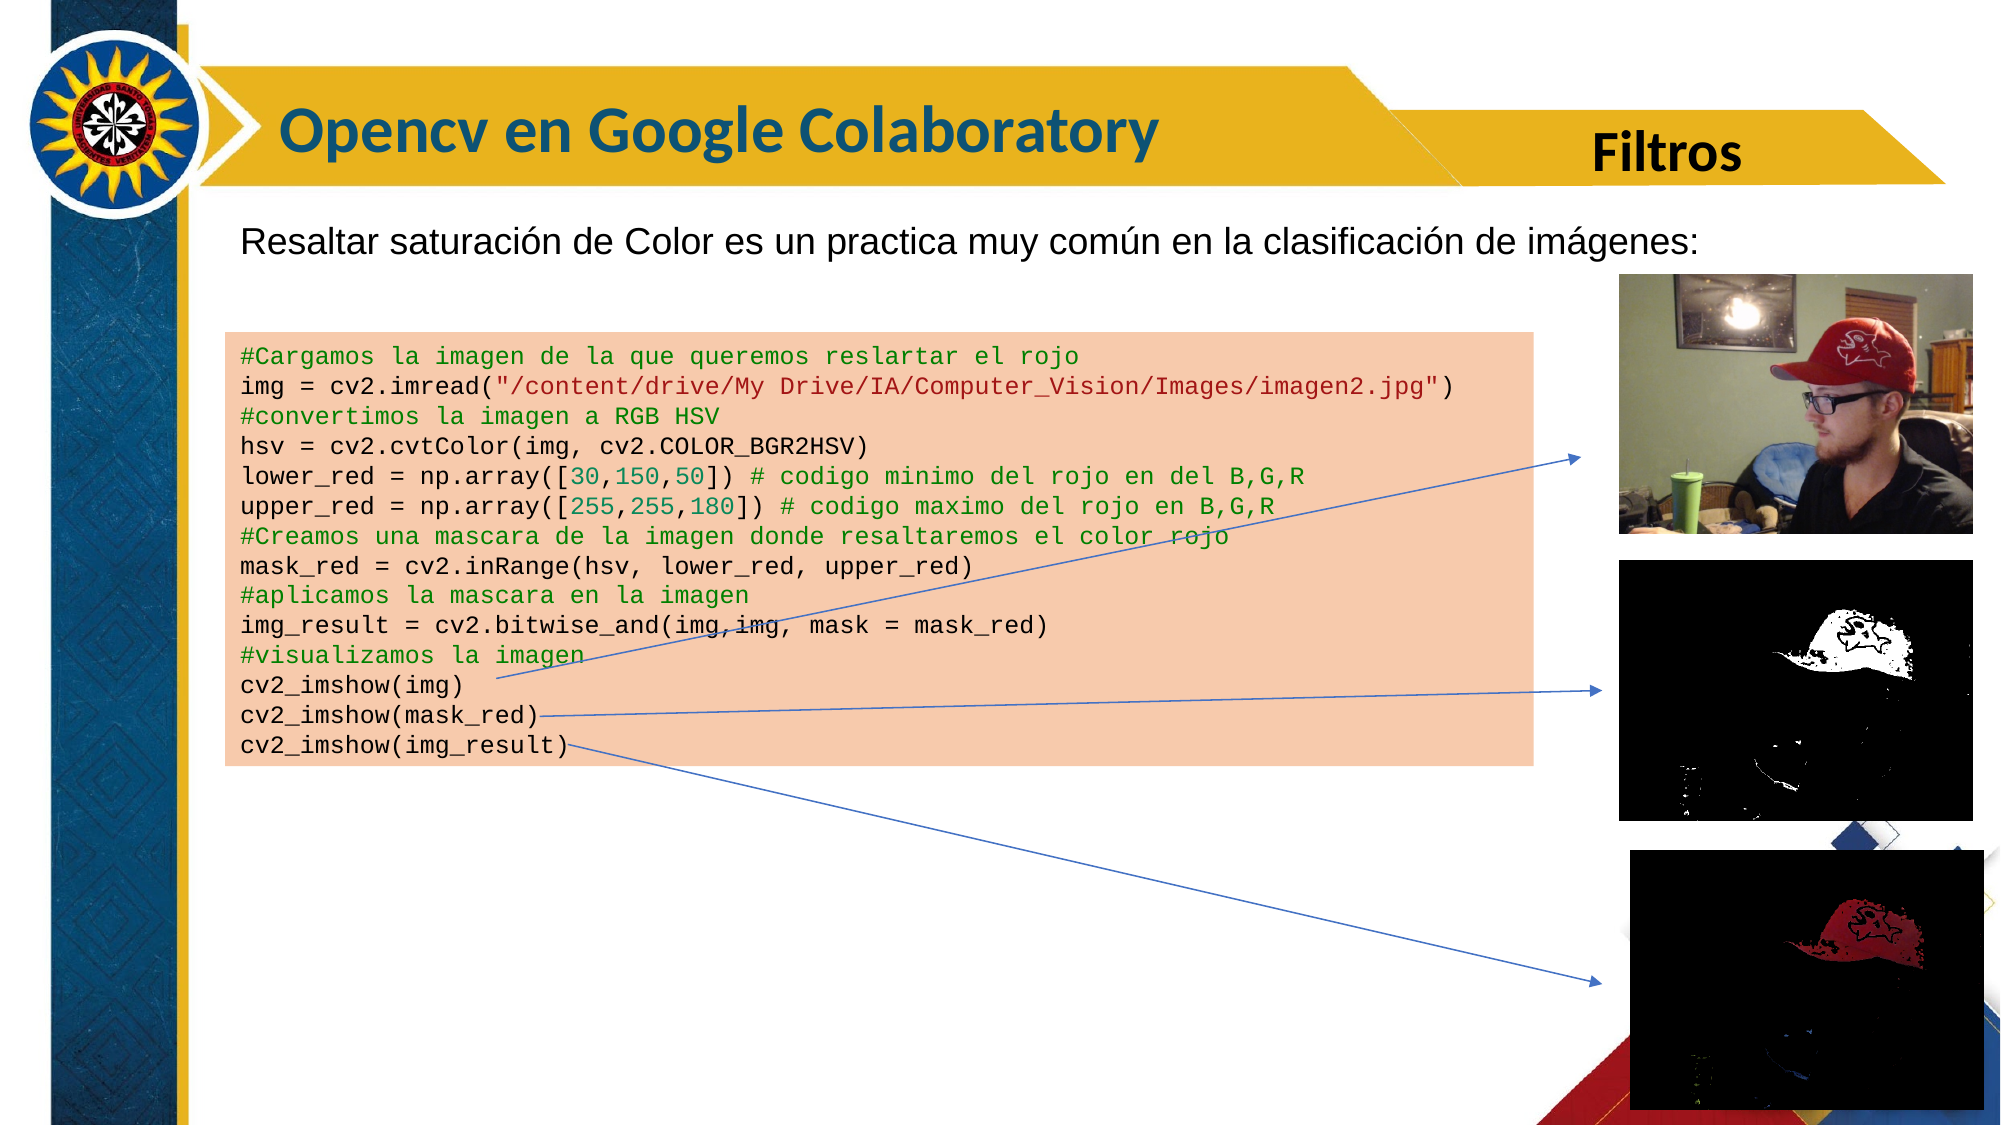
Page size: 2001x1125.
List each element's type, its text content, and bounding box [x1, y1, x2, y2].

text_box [539, 690, 1603, 717]
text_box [495, 456, 1582, 679]
text_box Filtros [1389, 109, 1947, 187]
text_box #Cargamos la imagen de la que queremos reslartar el rojo img = cv2.imread("/content/drive/My Drive/IA/Computer_Vision/Images/imagen2.jpg") #convertimos la imagen a RGB HSV hsv = cv2.cvtColor(img, cv2.COLOR_BGR2HSV) lower_red = np.array([30,150,50]) # codigo minimo del rojo en del B,G,R upper_red = np.array([255,255,180]) # codigo maximo del rojo en B,G,R #Creamos una mascara de la imagen donde resaltaremos el color rojo mask_red = cv2.inRange(hsv, lower_red, upper_red) #aplicamos la mascara en la imagen img_result = cv2.bitwise_and(img,img, mask = mask_red) #visualizamos la imagen cv2_imshow(img) cv2_imshow(mask_red) cv2_imshow(img_result) [225, 332, 1534, 767]
picture [0, 0, 2001, 1125]
text_box Opencv en Google Colaboratory [264, 78, 1389, 173]
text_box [567, 744, 1603, 985]
text_box Resaltar saturación de Color es un practica muy común en la clasificación de imágenes: [225, 209, 1947, 270]
